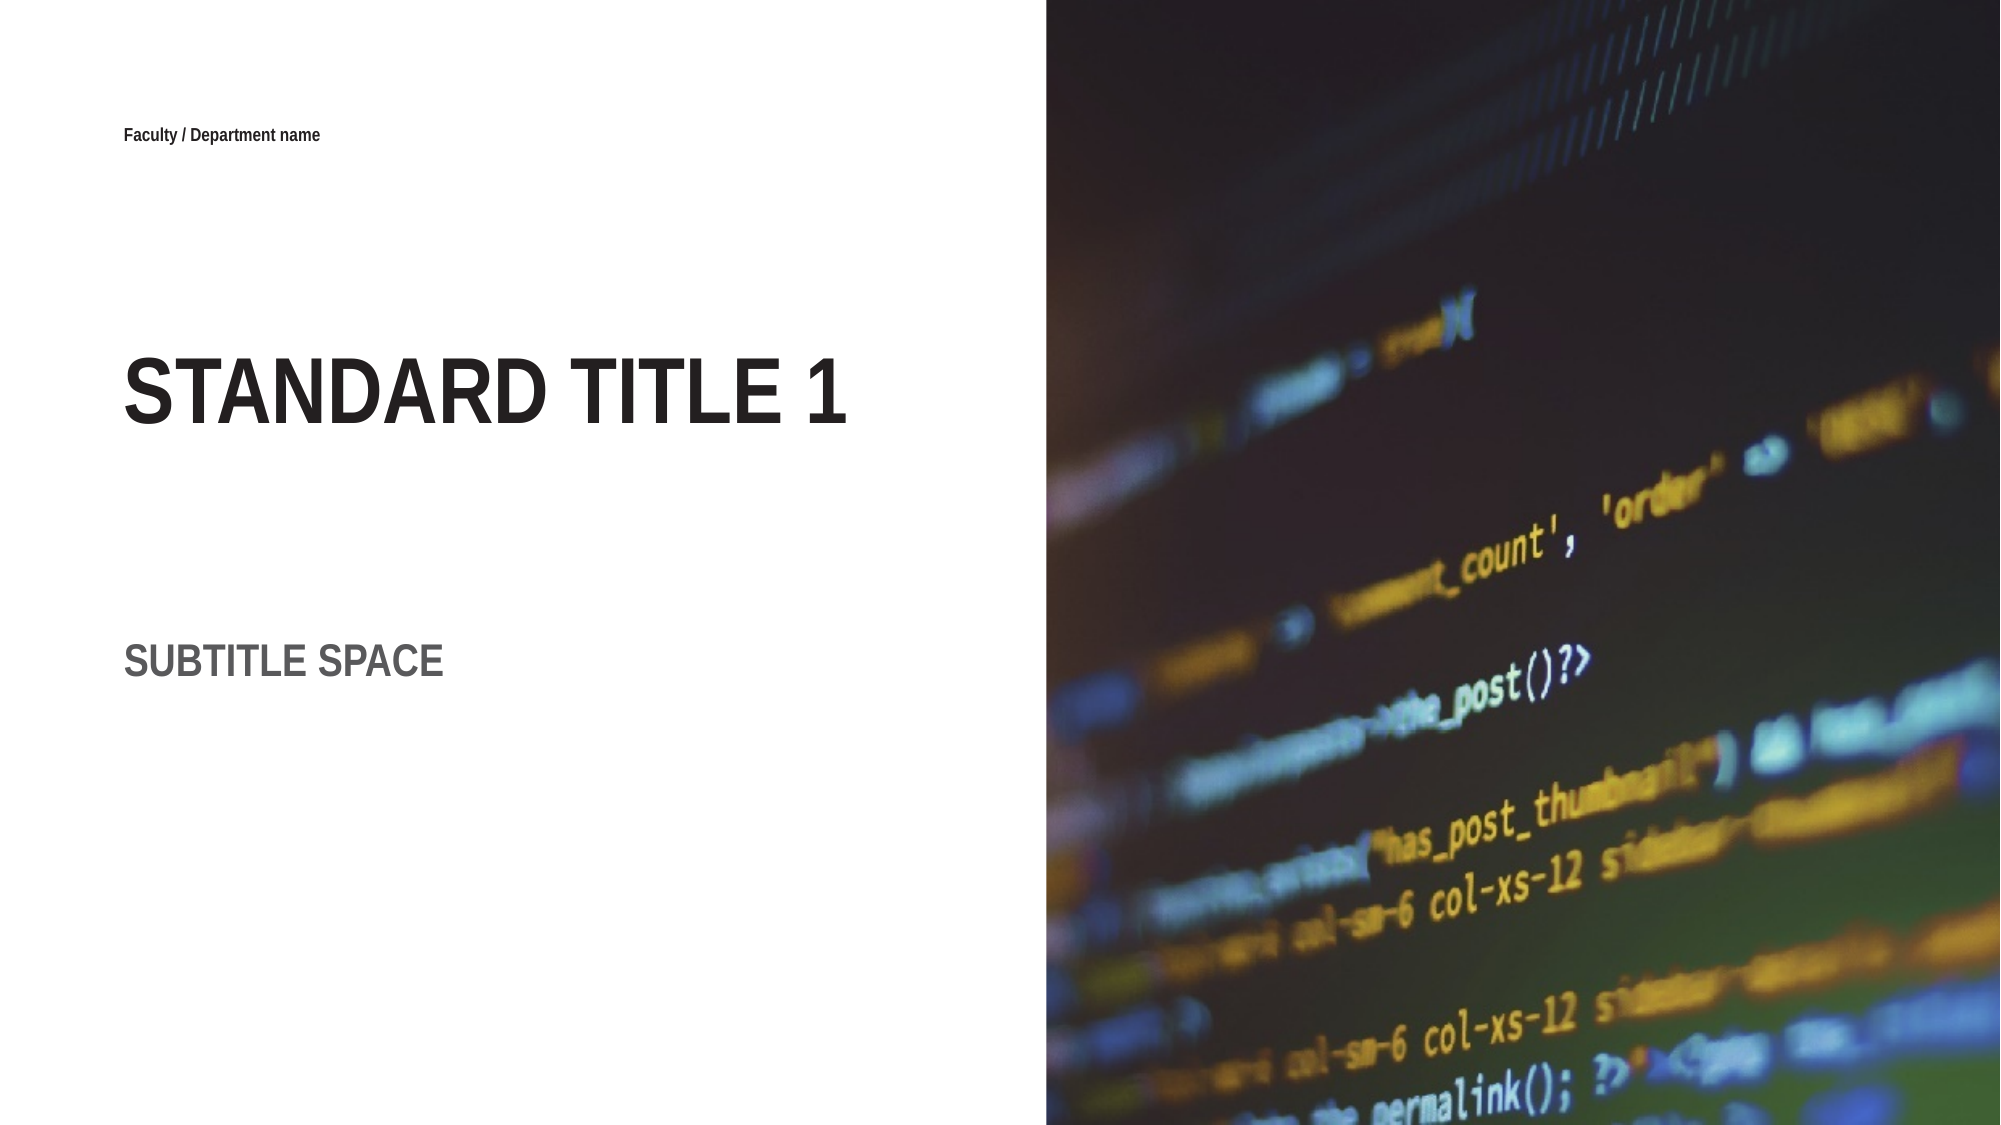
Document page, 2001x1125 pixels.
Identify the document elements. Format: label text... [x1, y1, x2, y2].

title Standard title 1 [124, 342, 1016, 526]
subtitle Subtitle space [124, 643, 1016, 893]
picture [1046, 0, 2000, 1125]
list Faculty / Department name [124, 124, 709, 148]
